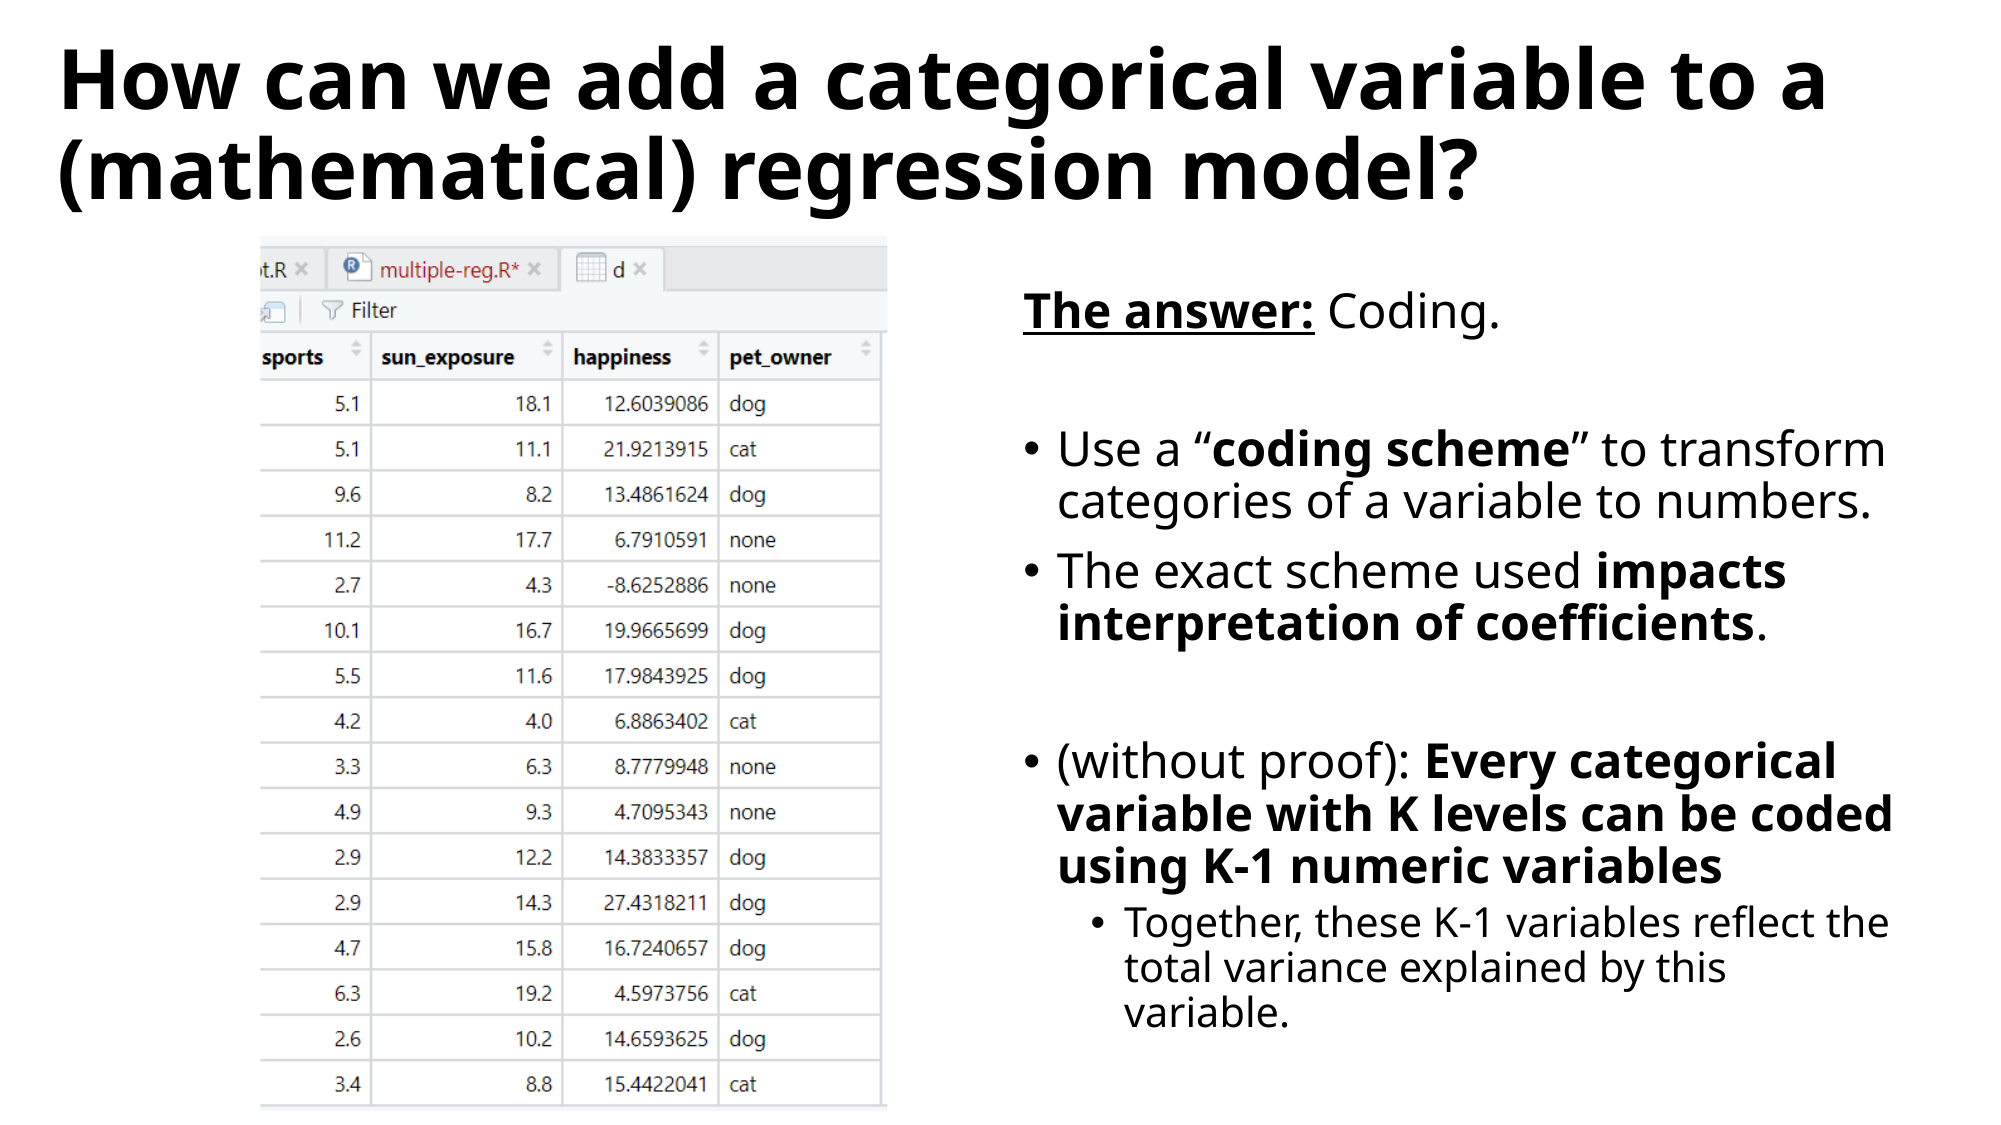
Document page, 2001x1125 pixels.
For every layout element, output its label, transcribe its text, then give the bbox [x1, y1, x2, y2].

picture [260, 236, 888, 1111]
text_box The answer: Coding. Use a “coding scheme” to transform categories of a variable to numbers. The exact scheme used impacts interpretation of coefficients. (without proof): Every categorical variable with K levels can be coded using K-1 numeric variables Together, these K-1 variables reflect the total variance explained by this variable. [1008, 278, 1915, 1106]
title How can we add a categorical variable to a (mathematical) regression model? [42, 19, 1882, 237]
